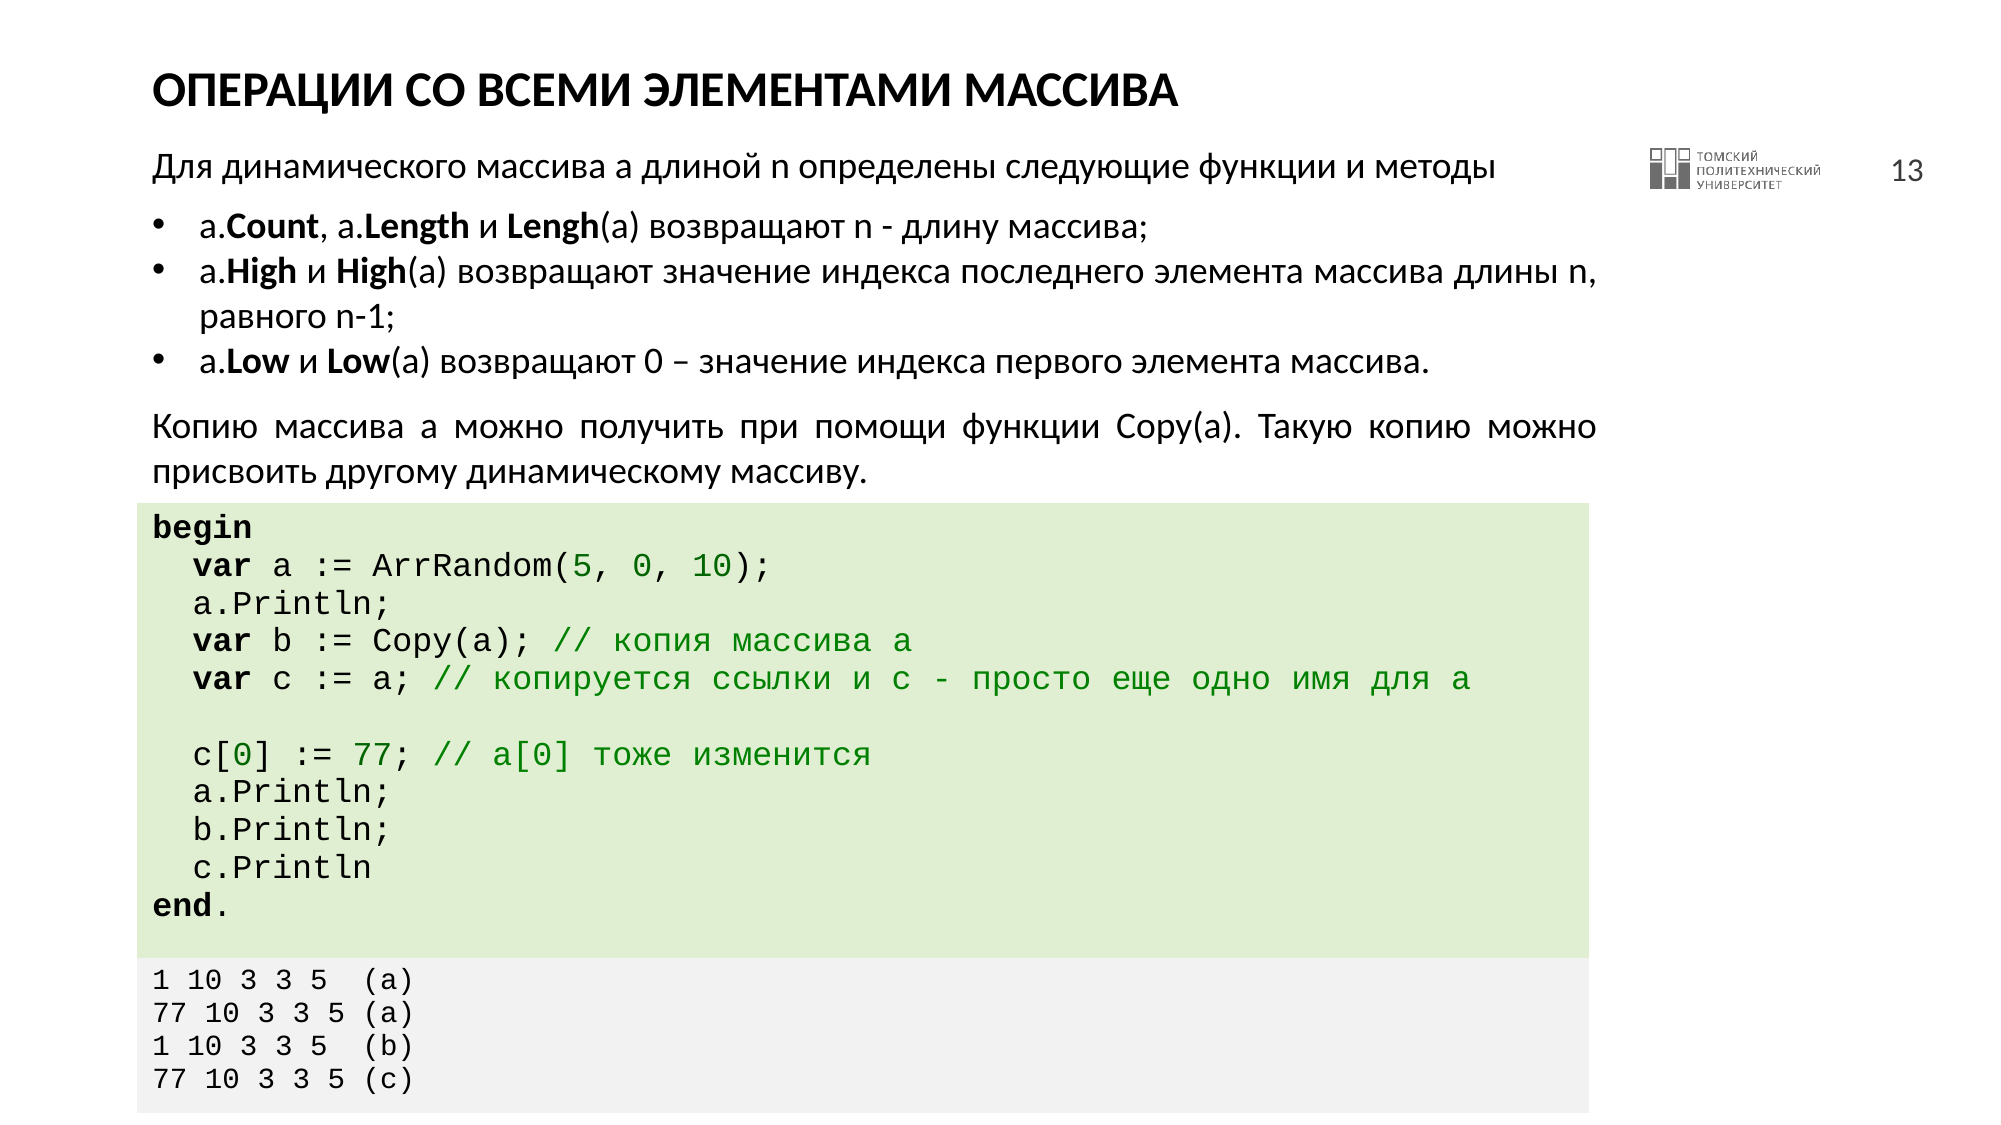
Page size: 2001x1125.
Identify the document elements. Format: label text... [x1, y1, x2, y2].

table_header begin var a := ArrRandom(5, 0, 10); a.Println; var b := Copy(a); // копия массива a var c := a; // копируется ссылки и c - просто еще одно имя для a c[0] := 77; // a[0] тоже изменится a.Println; b.Println; c.Println end. [137, 503, 1589, 958]
title ОПЕРАЦИИ СО ВСЕМИ ЭЛЕМЕНТАМИ МАССИВА [137, 24, 1755, 156]
picture [1650, 148, 1820, 189]
text_box Для динамического массива a длиной n определены следующие функции и методы [137, 133, 1614, 193]
table_cell 1 10 3 3 5 (a) 77 10 3 3 5 (a) 1 10 3 3 5 (b) 77 10 3 3 5 (c) [137, 958, 1589, 1113]
text_box Копию массива а можно получить при помощи функции Copy(a). Такую копию можно присвоить другому динамическому массиву. [137, 394, 1614, 499]
text_box a.Count, a.Length и Lengh(a) возвращают n - длину массива; a.High и High(a) возвращают значение индекса последнего элемента массива длины n, равного n-1; a.Low и Low(a) возвращают 0 – значение индекса первого элемента массива. [137, 193, 1614, 389]
